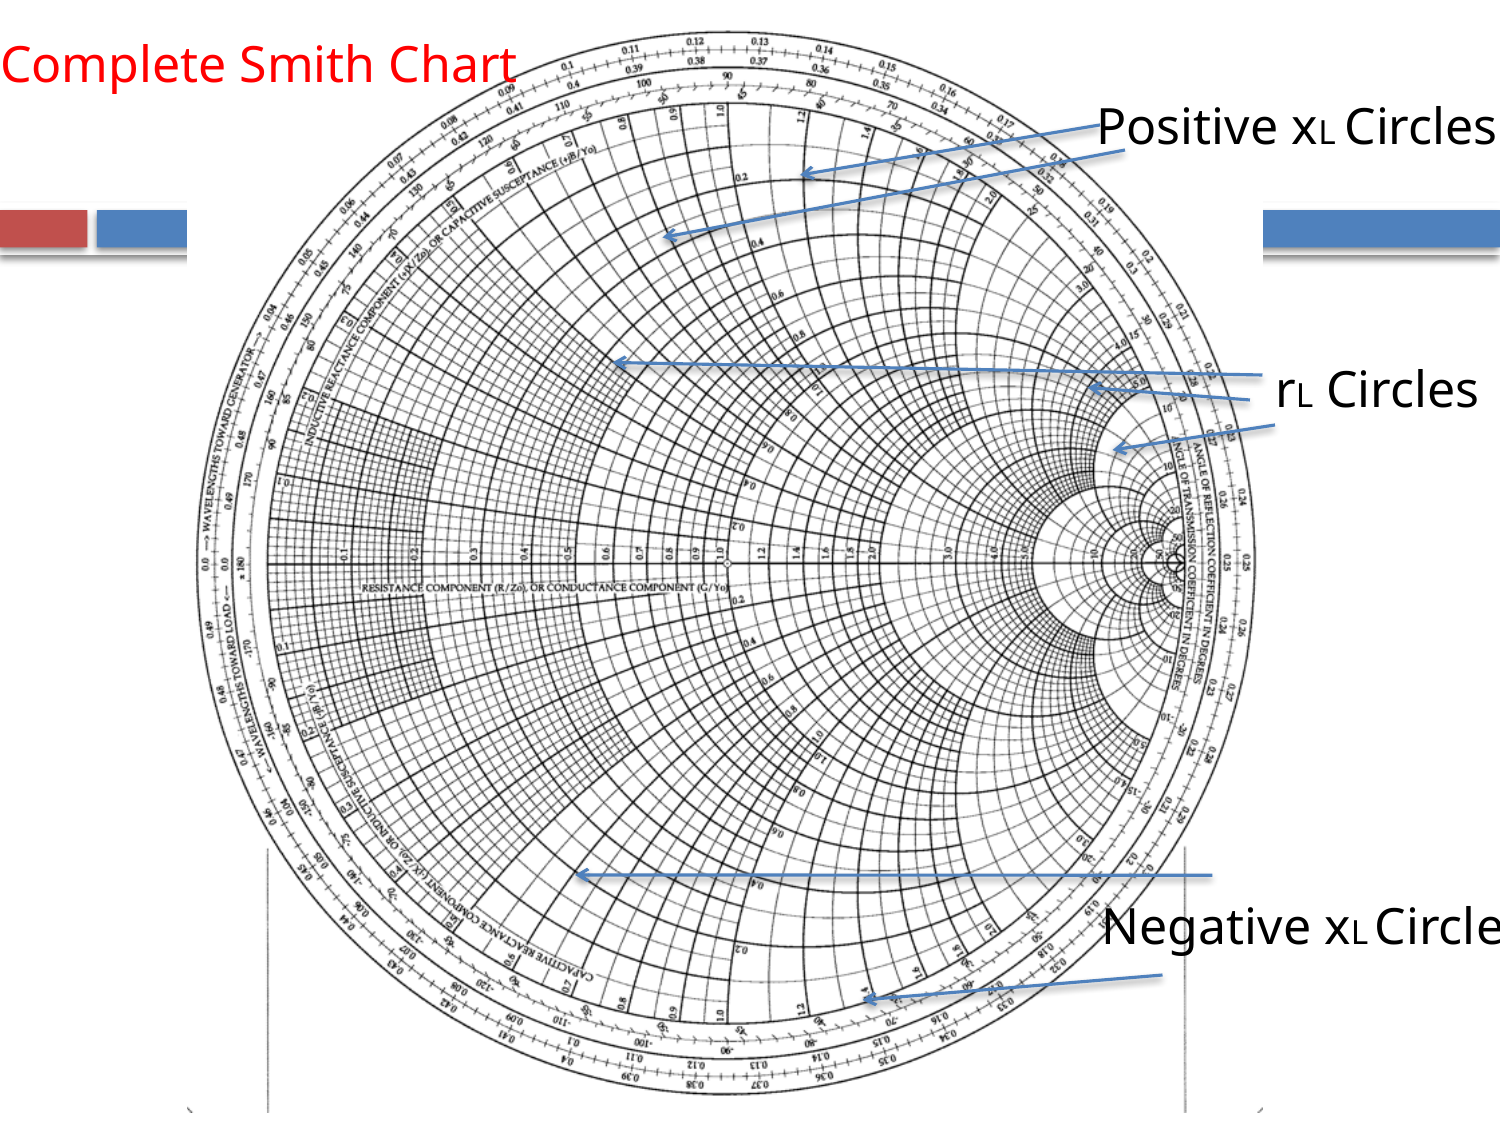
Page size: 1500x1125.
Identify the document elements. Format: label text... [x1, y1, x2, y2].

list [187, 24, 1263, 1113]
text_box Complete Smith Chart [0, 24, 186, 100]
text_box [612, 362, 1263, 376]
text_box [1087, 387, 1251, 401]
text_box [862, 974, 1163, 1001]
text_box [799, 124, 1101, 148]
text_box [1112, 424, 1276, 451]
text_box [662, 149, 1126, 238]
text_box Positive xL Circles [1268, 87, 1500, 163]
text_box Negative xL Circles [1268, 886, 1500, 962]
text_box rL Circles [1268, 349, 1495, 425]
